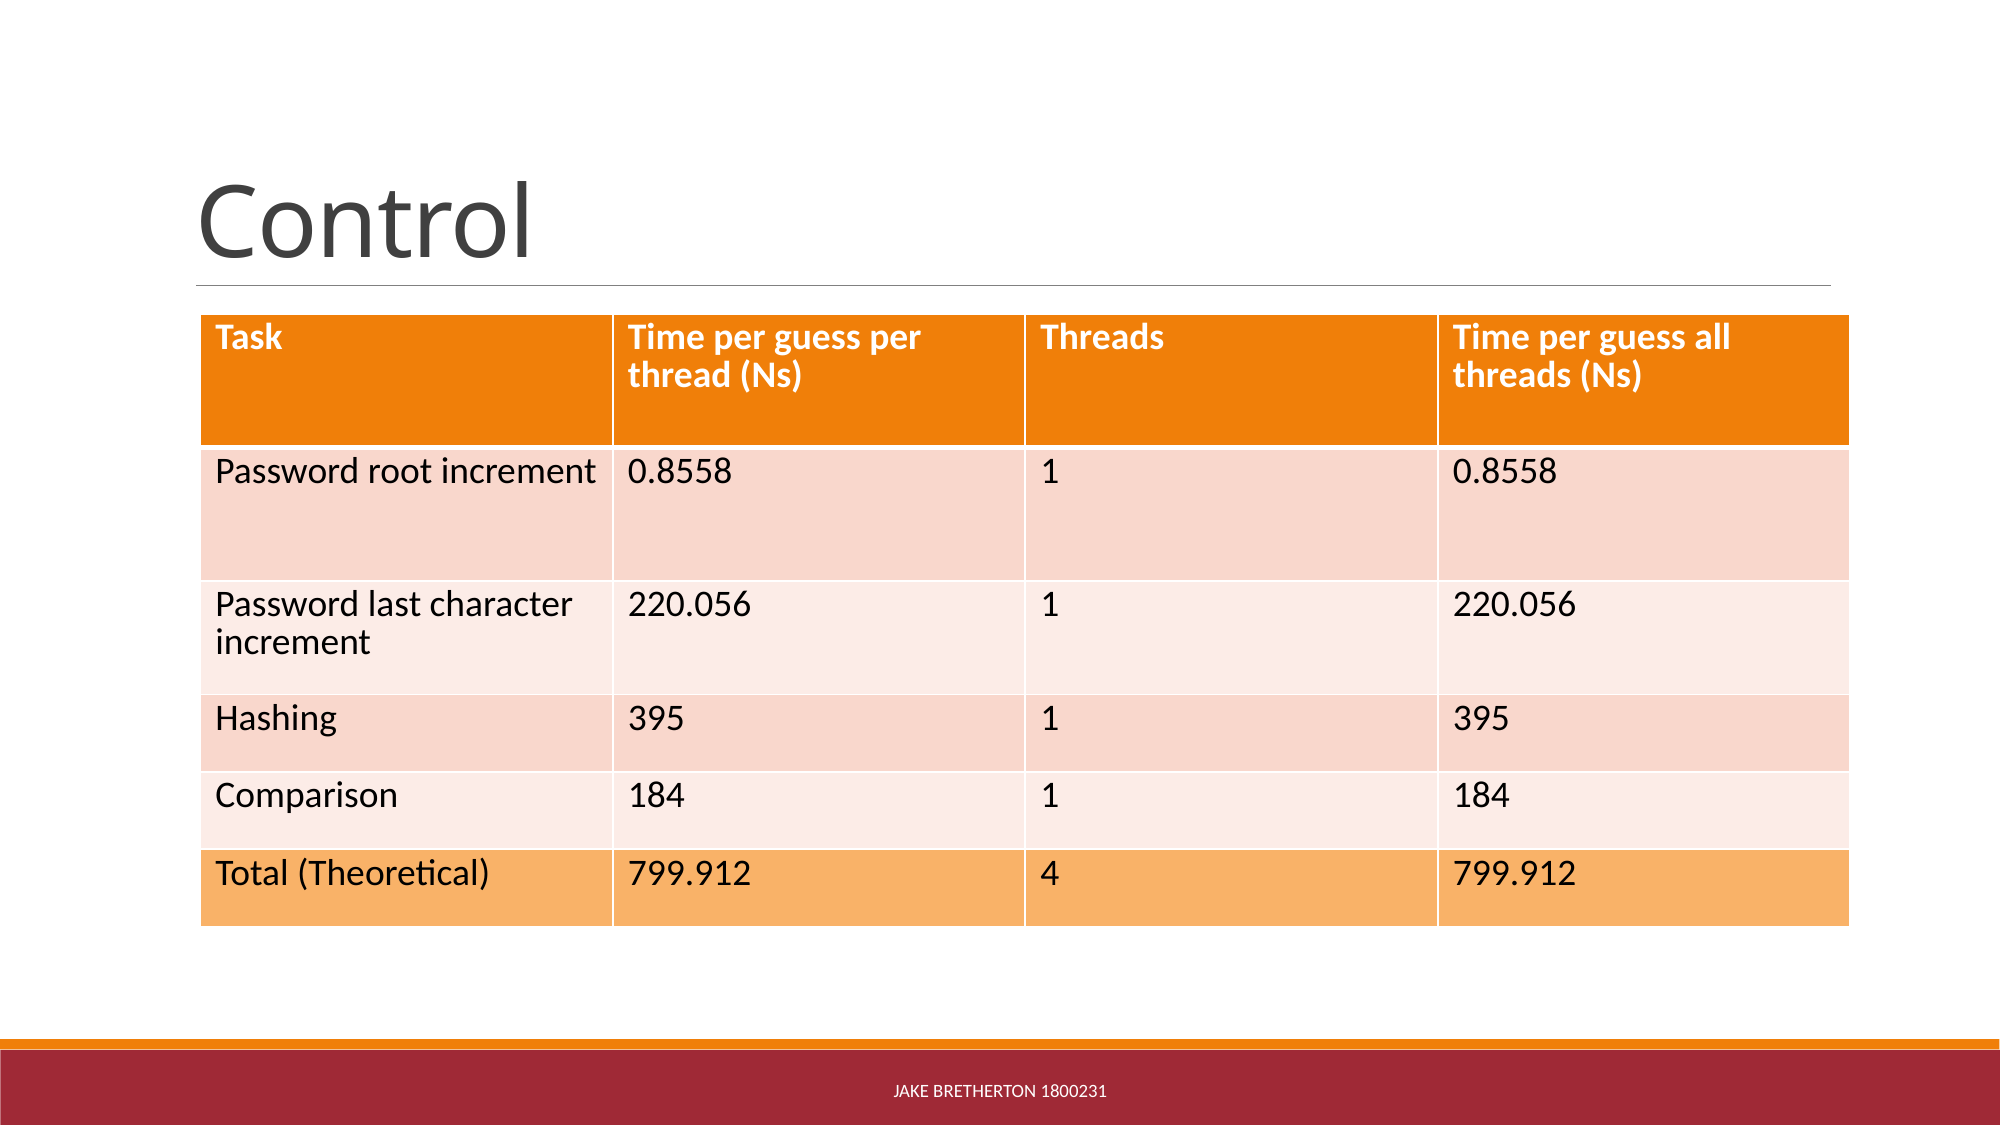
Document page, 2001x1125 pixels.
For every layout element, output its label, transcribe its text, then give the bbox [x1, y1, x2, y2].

table_cell 799.912 [1439, 850, 1849, 926]
table_cell 220.056 [614, 582, 1024, 694]
table_cell 220.056 [1439, 582, 1849, 694]
title Control [180, 47, 1830, 285]
table_cell Password last character increment [201, 582, 612, 694]
table_cell Password root increment [201, 450, 612, 580]
table_cell 4 [1026, 850, 1437, 926]
table_cell 1 [1026, 773, 1437, 848]
table_cell 1 [1026, 582, 1437, 694]
table_header Threads [1026, 315, 1437, 445]
table_cell 1 [1026, 450, 1437, 580]
table_header Time per guess per thread (Ns) [614, 315, 1024, 445]
table_cell 184 [1439, 773, 1849, 848]
table_cell 184 [614, 773, 1024, 848]
table_header Time per guess all threads (Ns) [1439, 315, 1849, 445]
table_header Task [201, 315, 612, 445]
table_cell 395 [614, 695, 1024, 771]
table_cell Total (Theoretical) [201, 850, 612, 926]
table_cell 395 [1439, 695, 1849, 771]
table_cell 1 [1026, 695, 1437, 771]
table_cell Comparison [201, 773, 612, 848]
table_cell 0.8558 [1439, 450, 1849, 580]
footer Jake Bretherton 1800231 [604, 1059, 1396, 1120]
table_cell Hashing [201, 695, 612, 771]
table_cell 799.912 [614, 850, 1024, 926]
table_cell 0.8558 [614, 450, 1024, 580]
